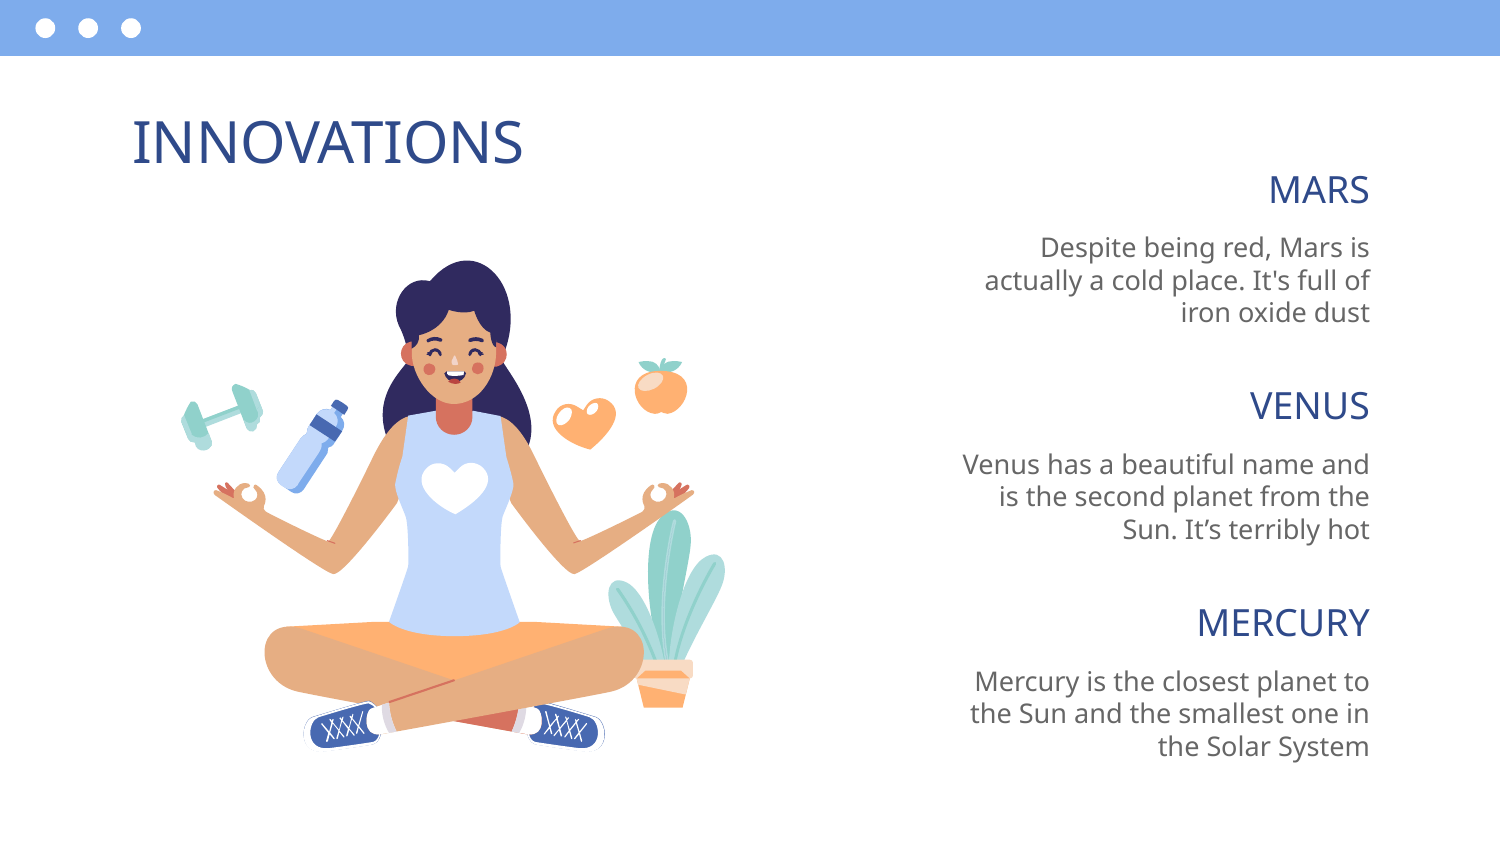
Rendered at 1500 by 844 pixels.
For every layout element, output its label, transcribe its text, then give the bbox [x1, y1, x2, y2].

title MARS [937, 150, 1385, 215]
title INNOVATIONS [117, 90, 1383, 167]
subtitle Venus has a beautiful name and is the second planet from the Sun. It’s terribly hot [937, 432, 1385, 559]
subtitle Despite being red, Mars is actually a cold place. It's full of iron oxide dust [937, 215, 1385, 343]
title VENUS [937, 367, 1385, 432]
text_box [180, 227, 730, 756]
title MERCURY [937, 583, 1385, 648]
subtitle Mercury is the closest planet to the Sun and the smallest one in the Solar System [937, 648, 1385, 776]
